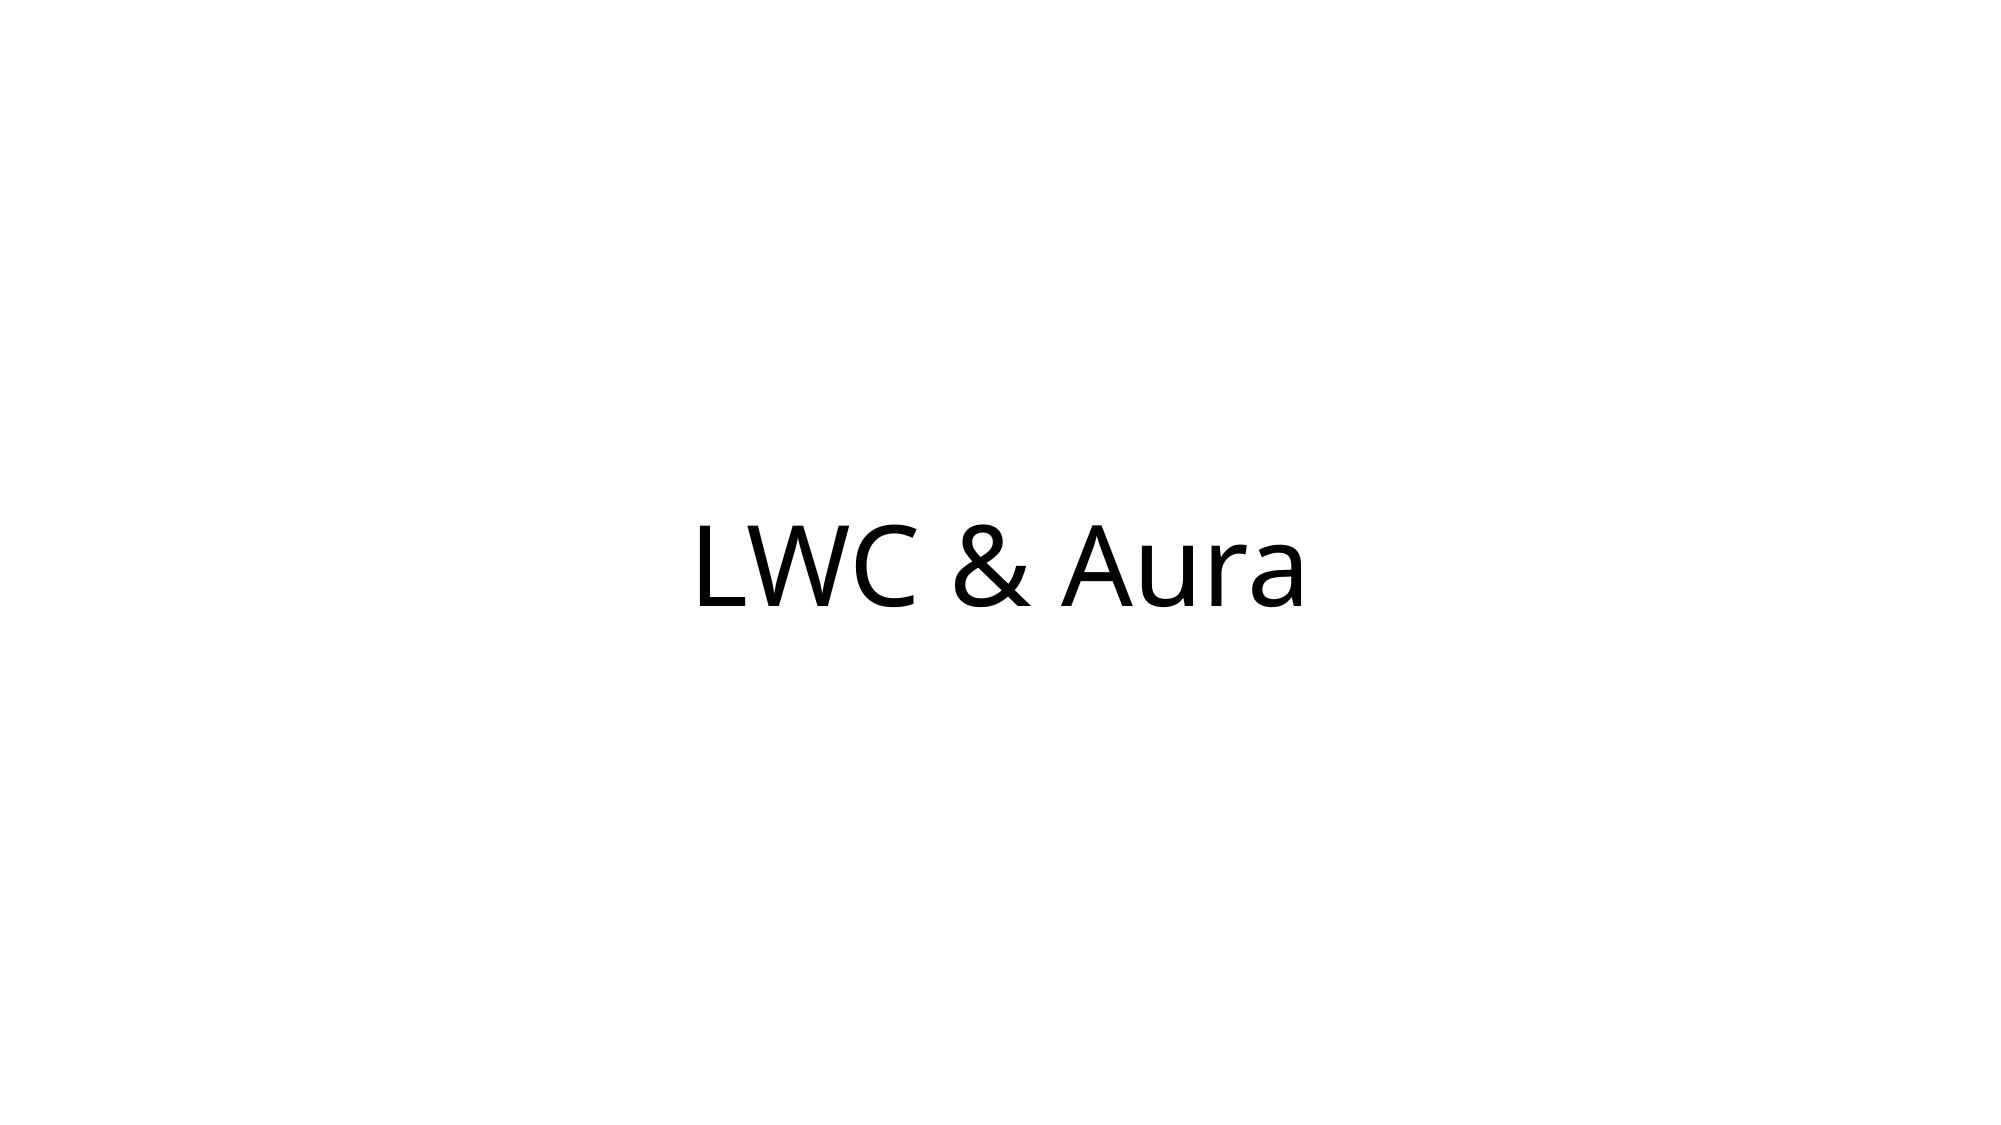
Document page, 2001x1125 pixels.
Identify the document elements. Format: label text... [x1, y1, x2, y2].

text_box LWC & Aura [674, 486, 1326, 637]
